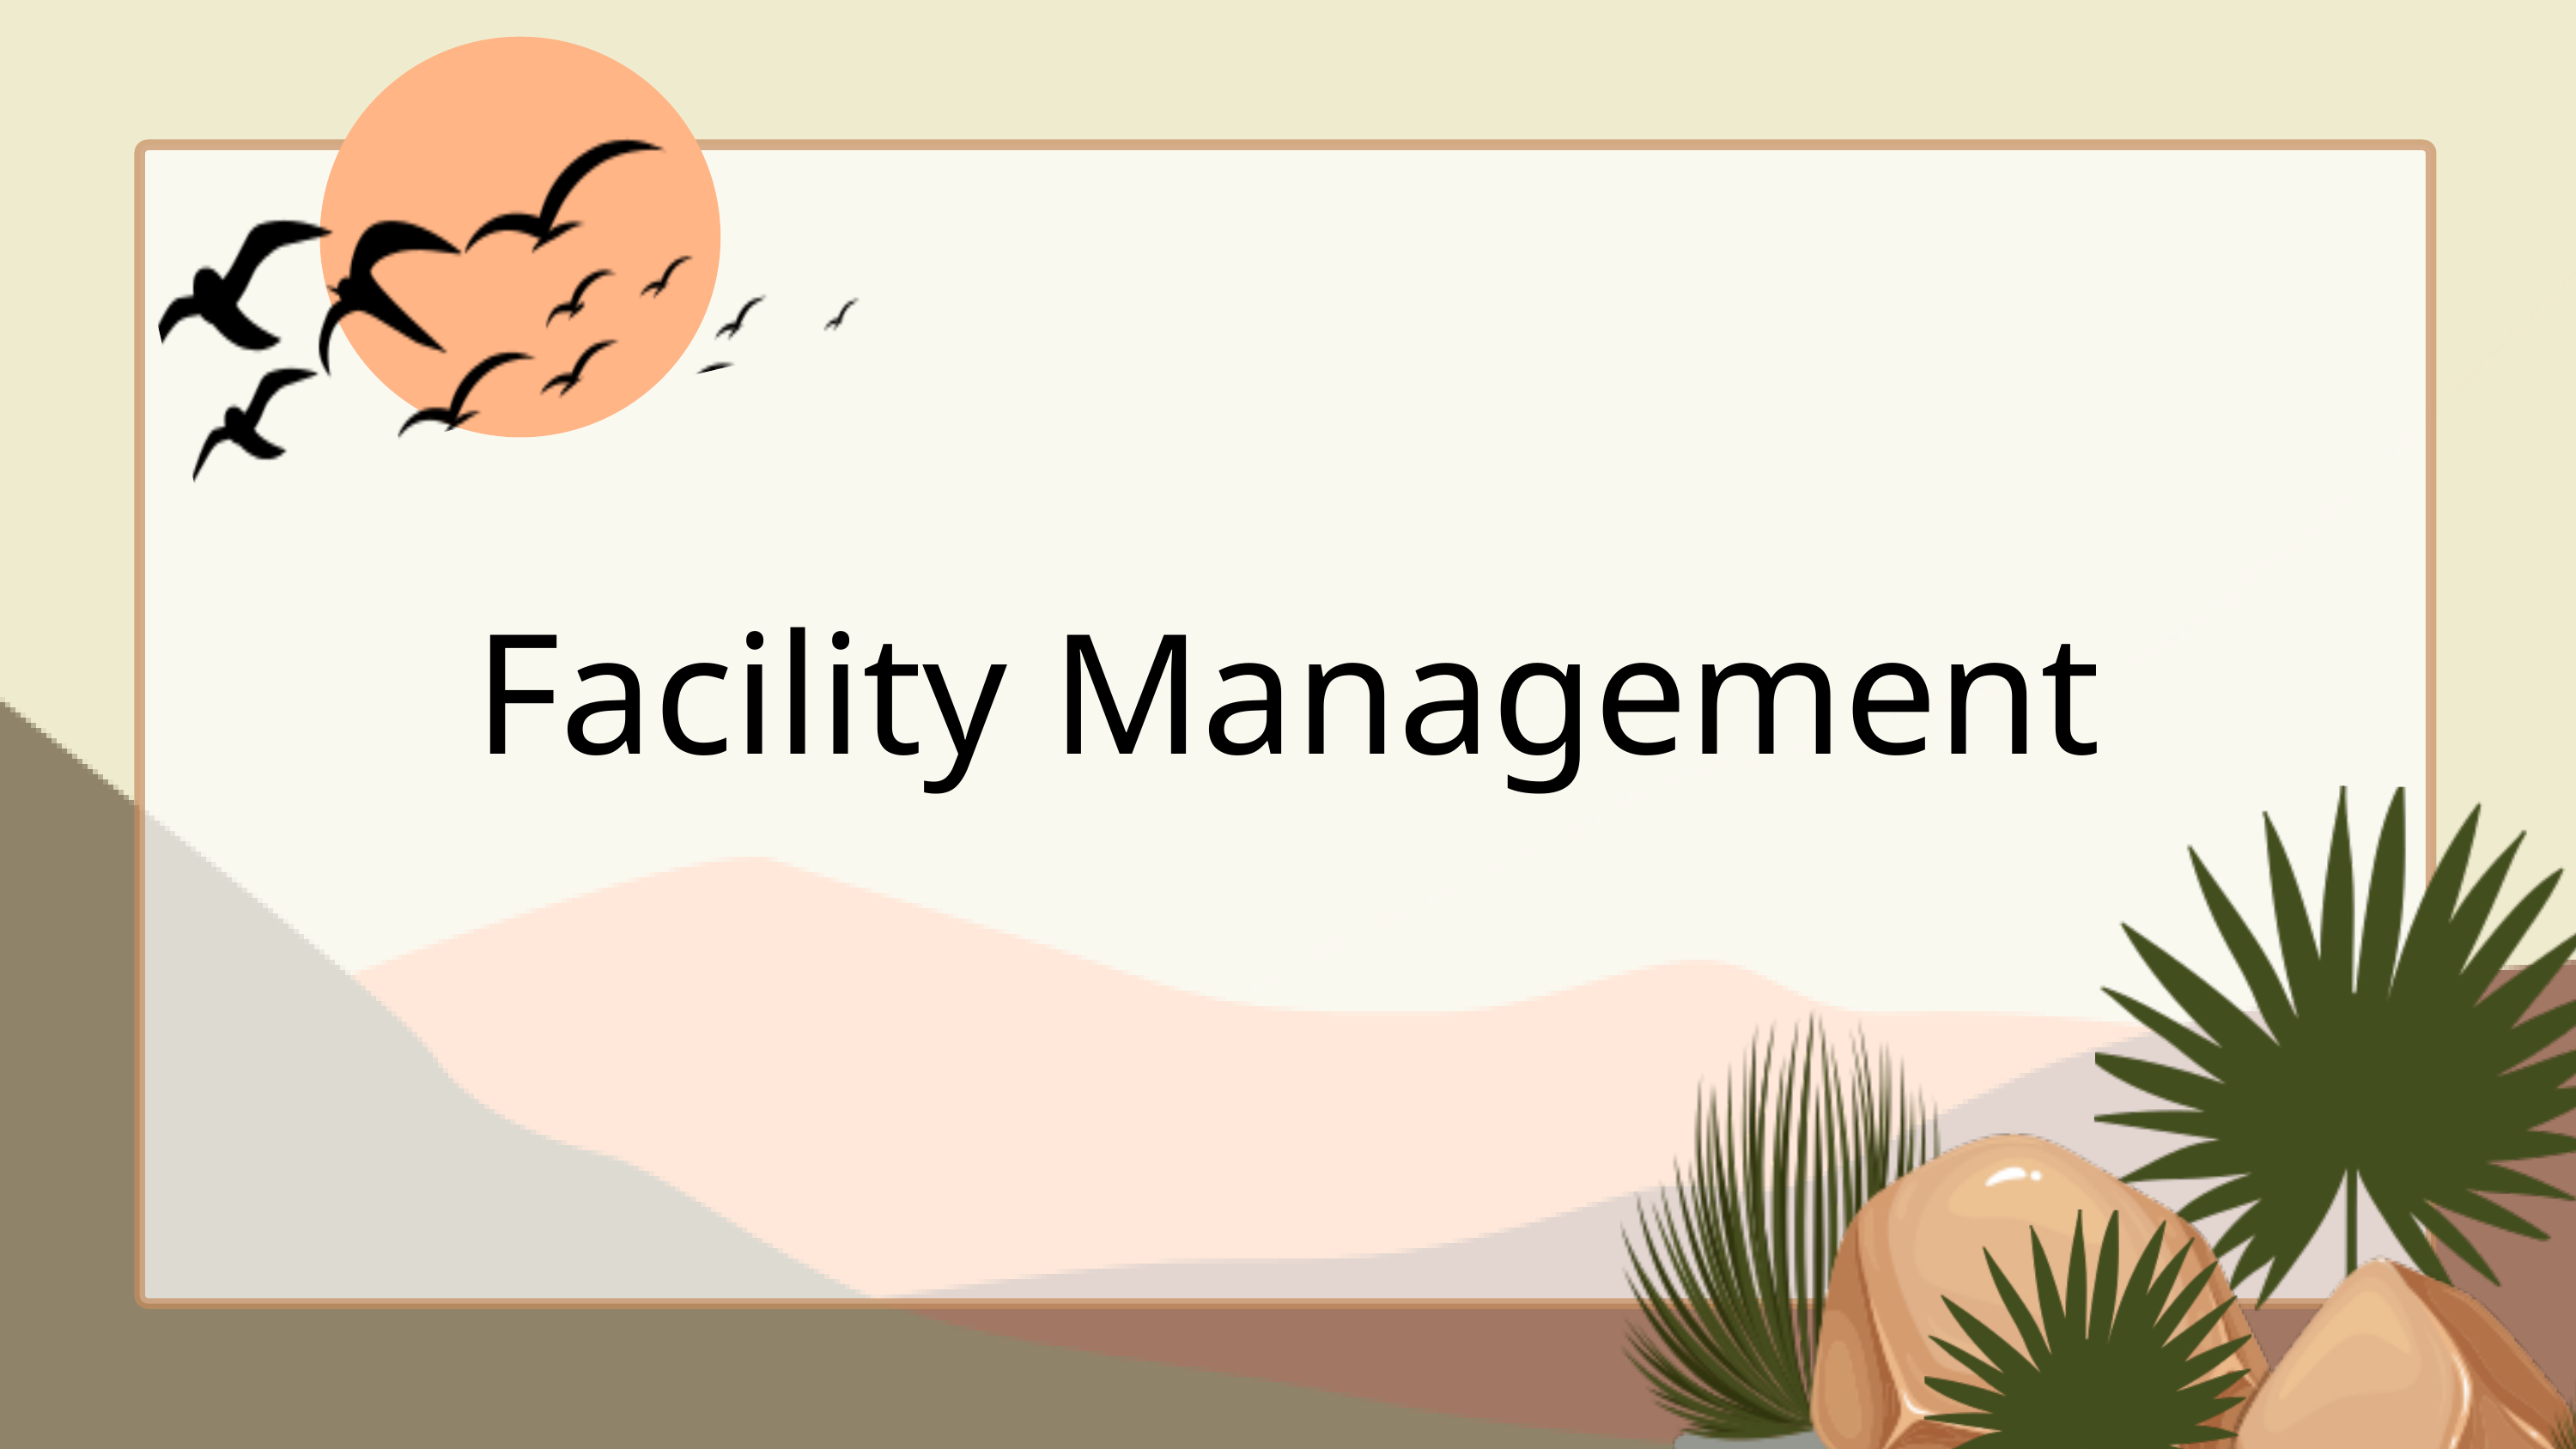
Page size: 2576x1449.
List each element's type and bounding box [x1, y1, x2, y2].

text_box [2250, 1008, 2576, 1449]
text_box [725, 74, 907, 142]
text_box [2433, 787, 2576, 1008]
text_box [139, 144, 2432, 1304]
text_box [1620, 1312, 1925, 1449]
text_box [891, 74, 2576, 790]
text_box [0, 74, 1620, 1449]
text_box [319, 36, 721, 438]
text_box [1923, 1312, 2252, 1449]
